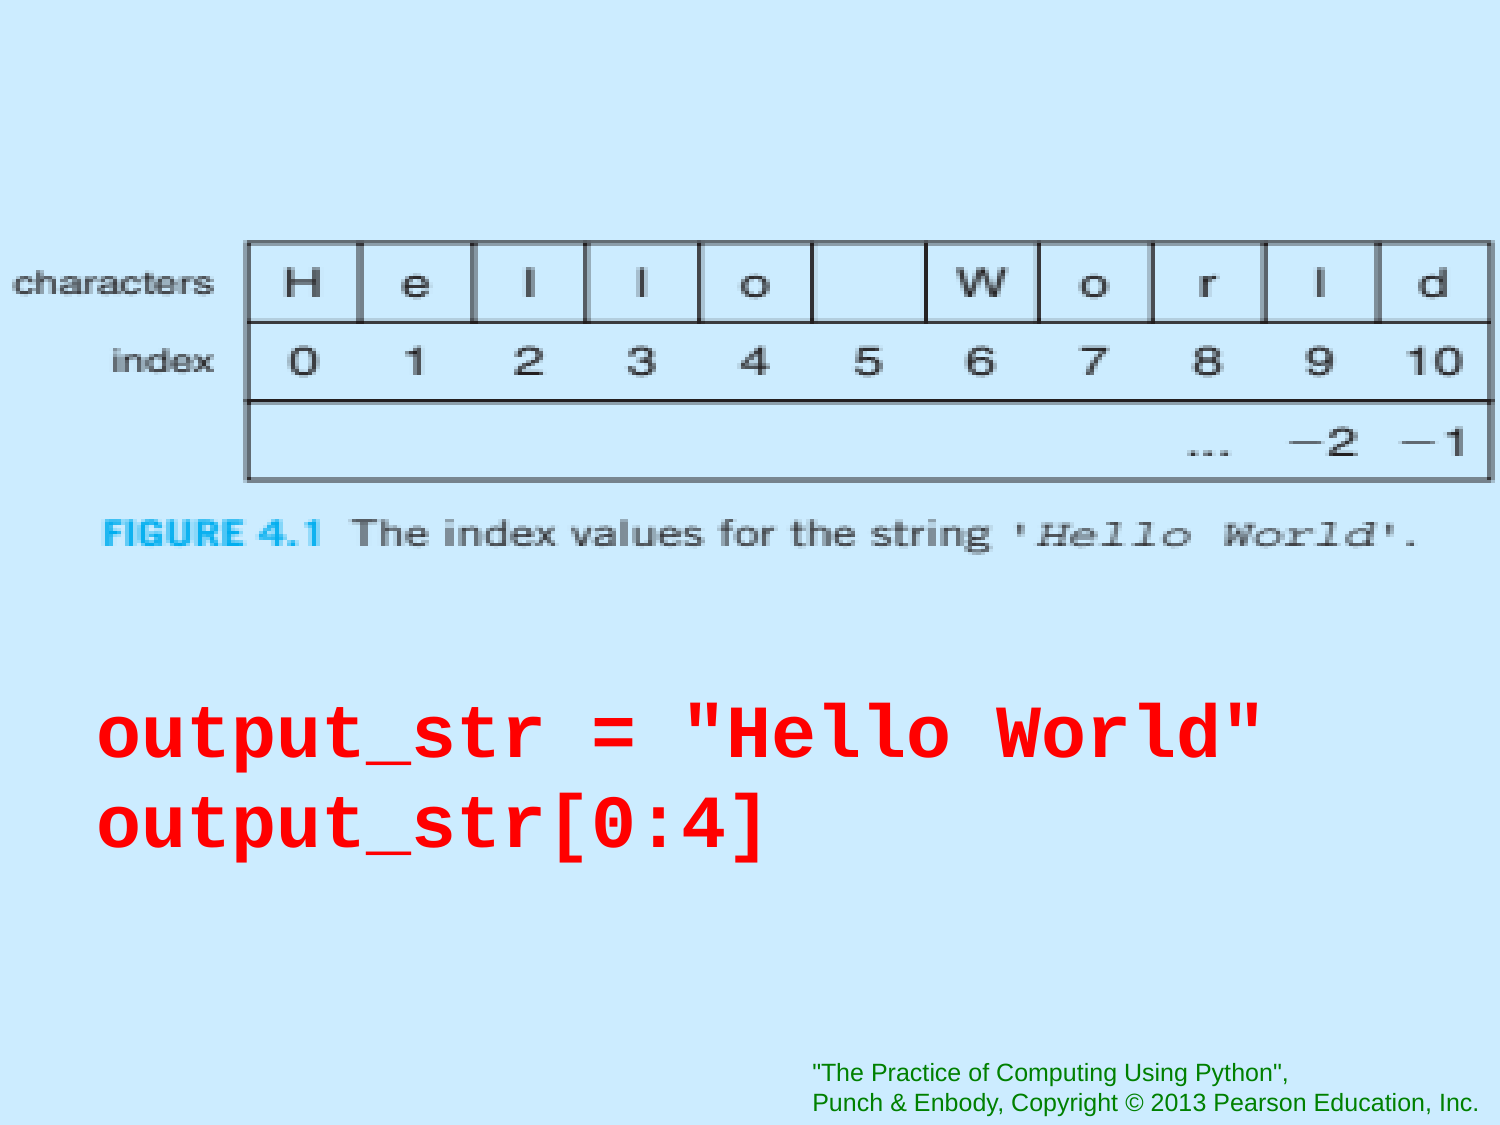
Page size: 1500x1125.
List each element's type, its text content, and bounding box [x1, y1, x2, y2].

text_box output_str = "Hello World" output_str[0:4] [81, 785, 1282, 870]
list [0, 12, 1500, 776]
